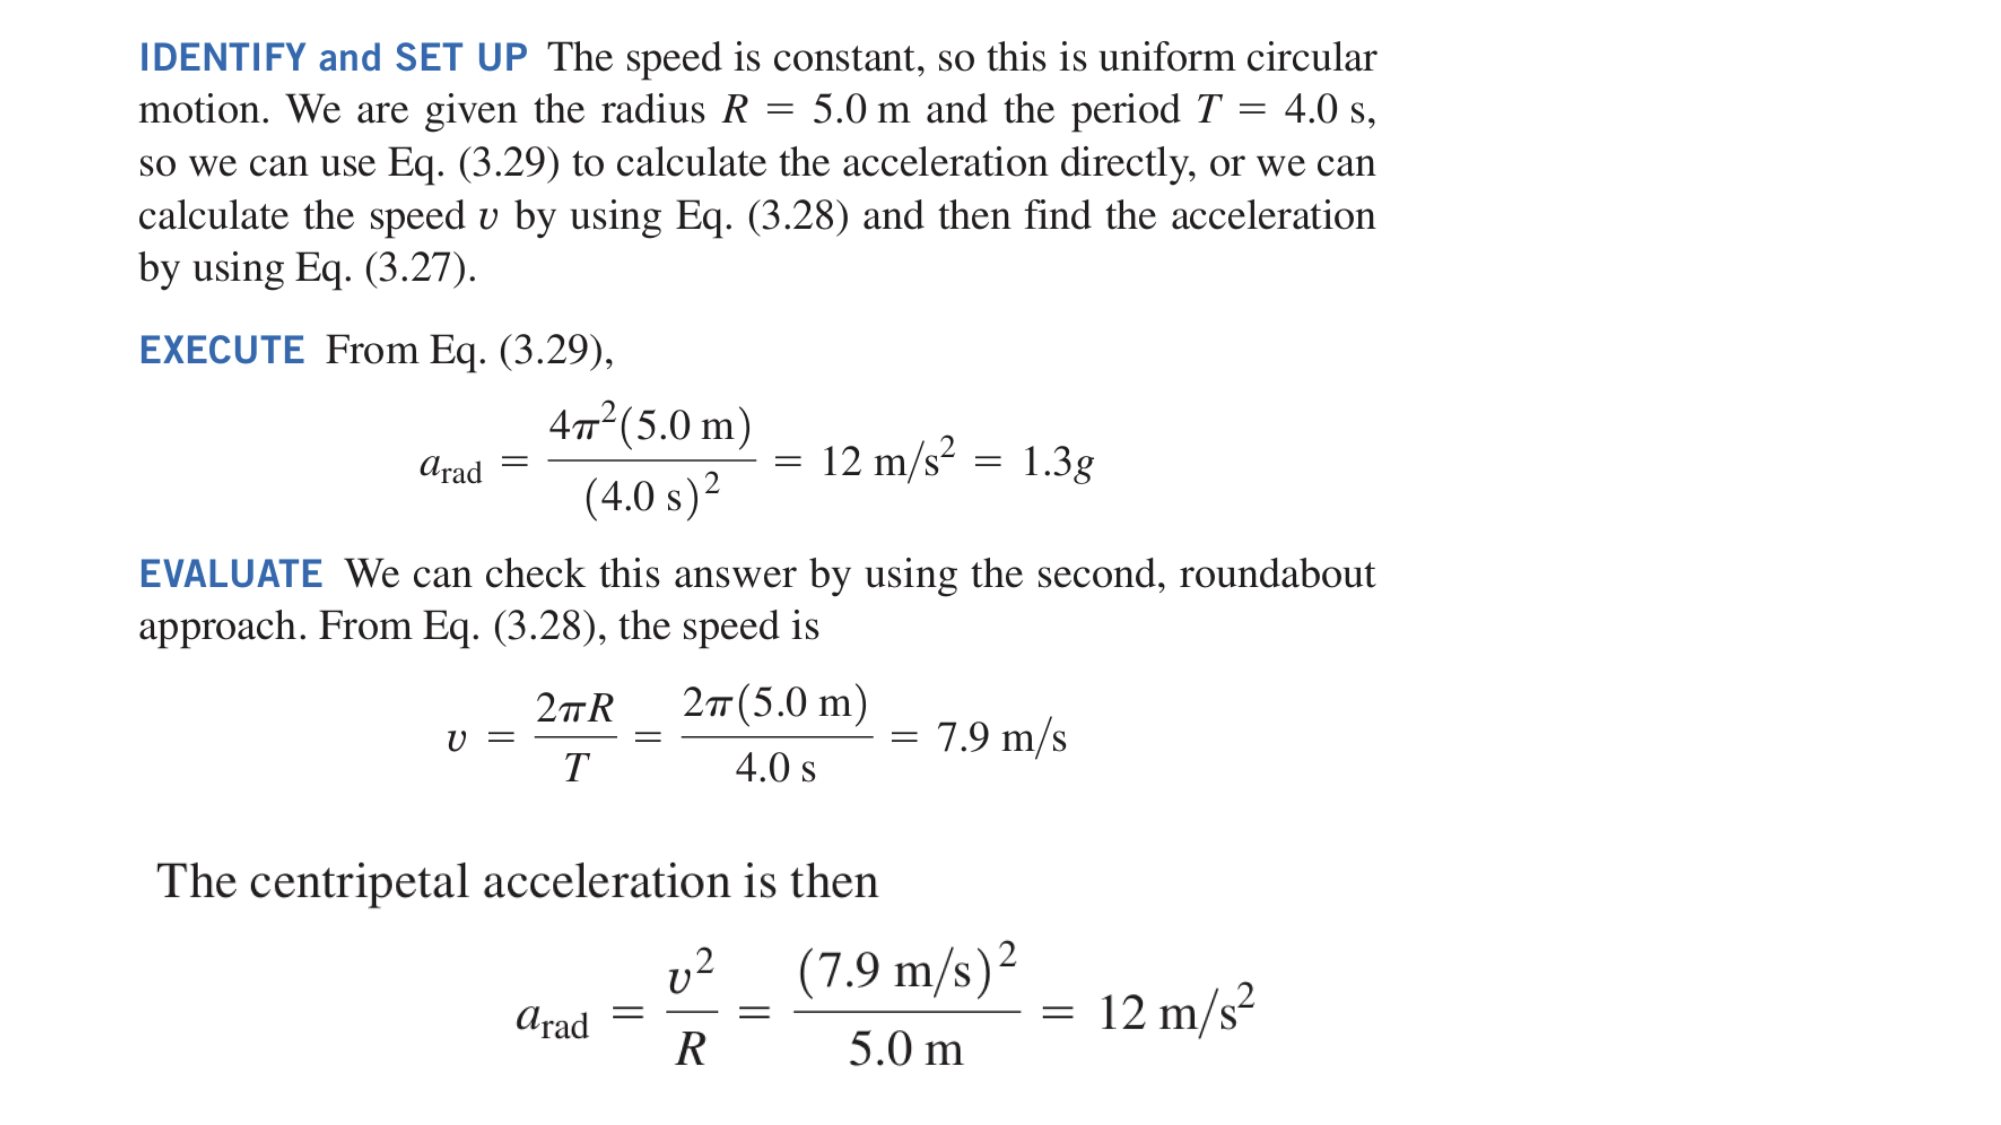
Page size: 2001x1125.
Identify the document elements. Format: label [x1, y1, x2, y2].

picture [118, 13, 1390, 786]
picture [149, 840, 1264, 1081]
